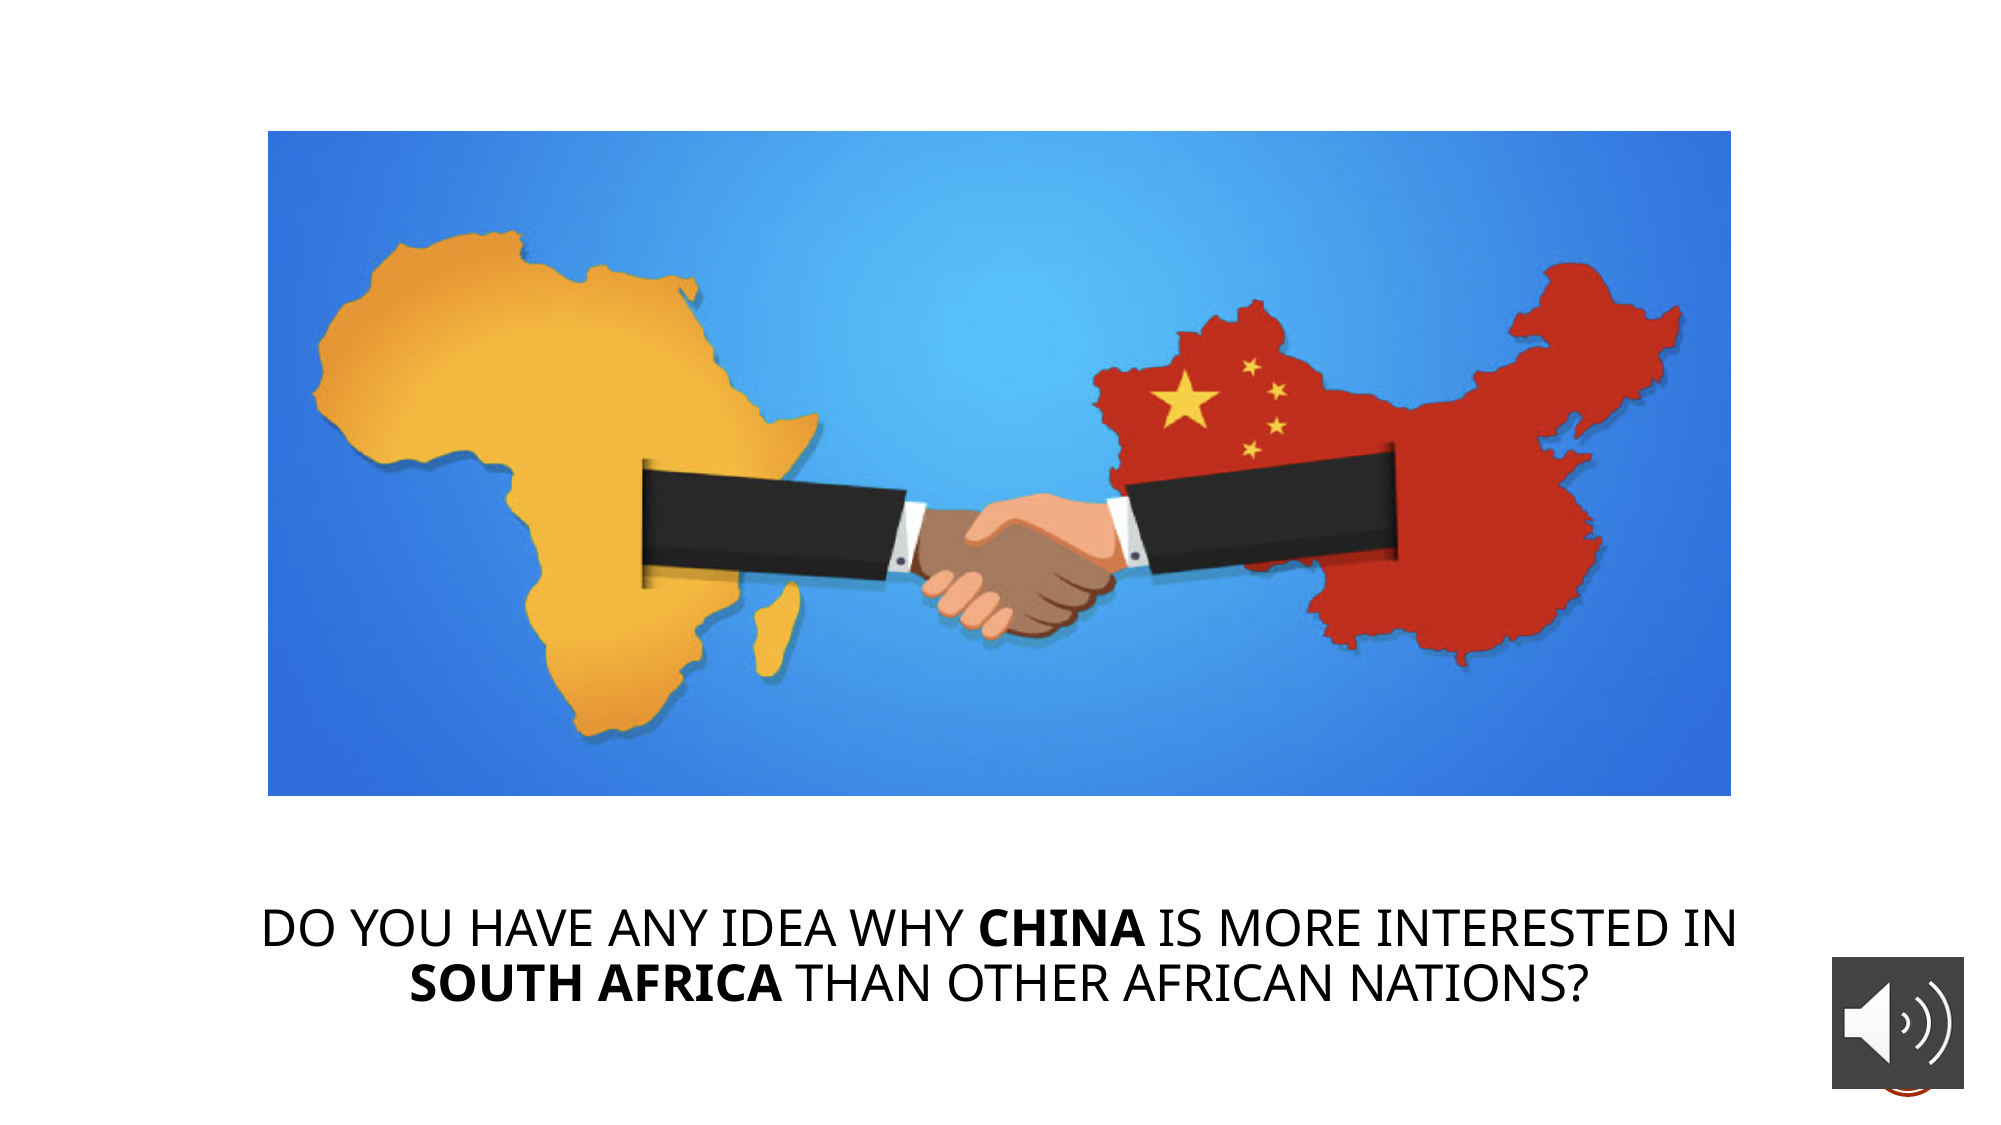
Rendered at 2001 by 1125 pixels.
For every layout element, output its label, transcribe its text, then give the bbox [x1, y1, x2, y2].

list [269, 133, 1731, 795]
picture [1832, 957, 1964, 1089]
title Do you have any idea why China is more interested in South Africa than other African nations? [198, 857, 1802, 1021]
